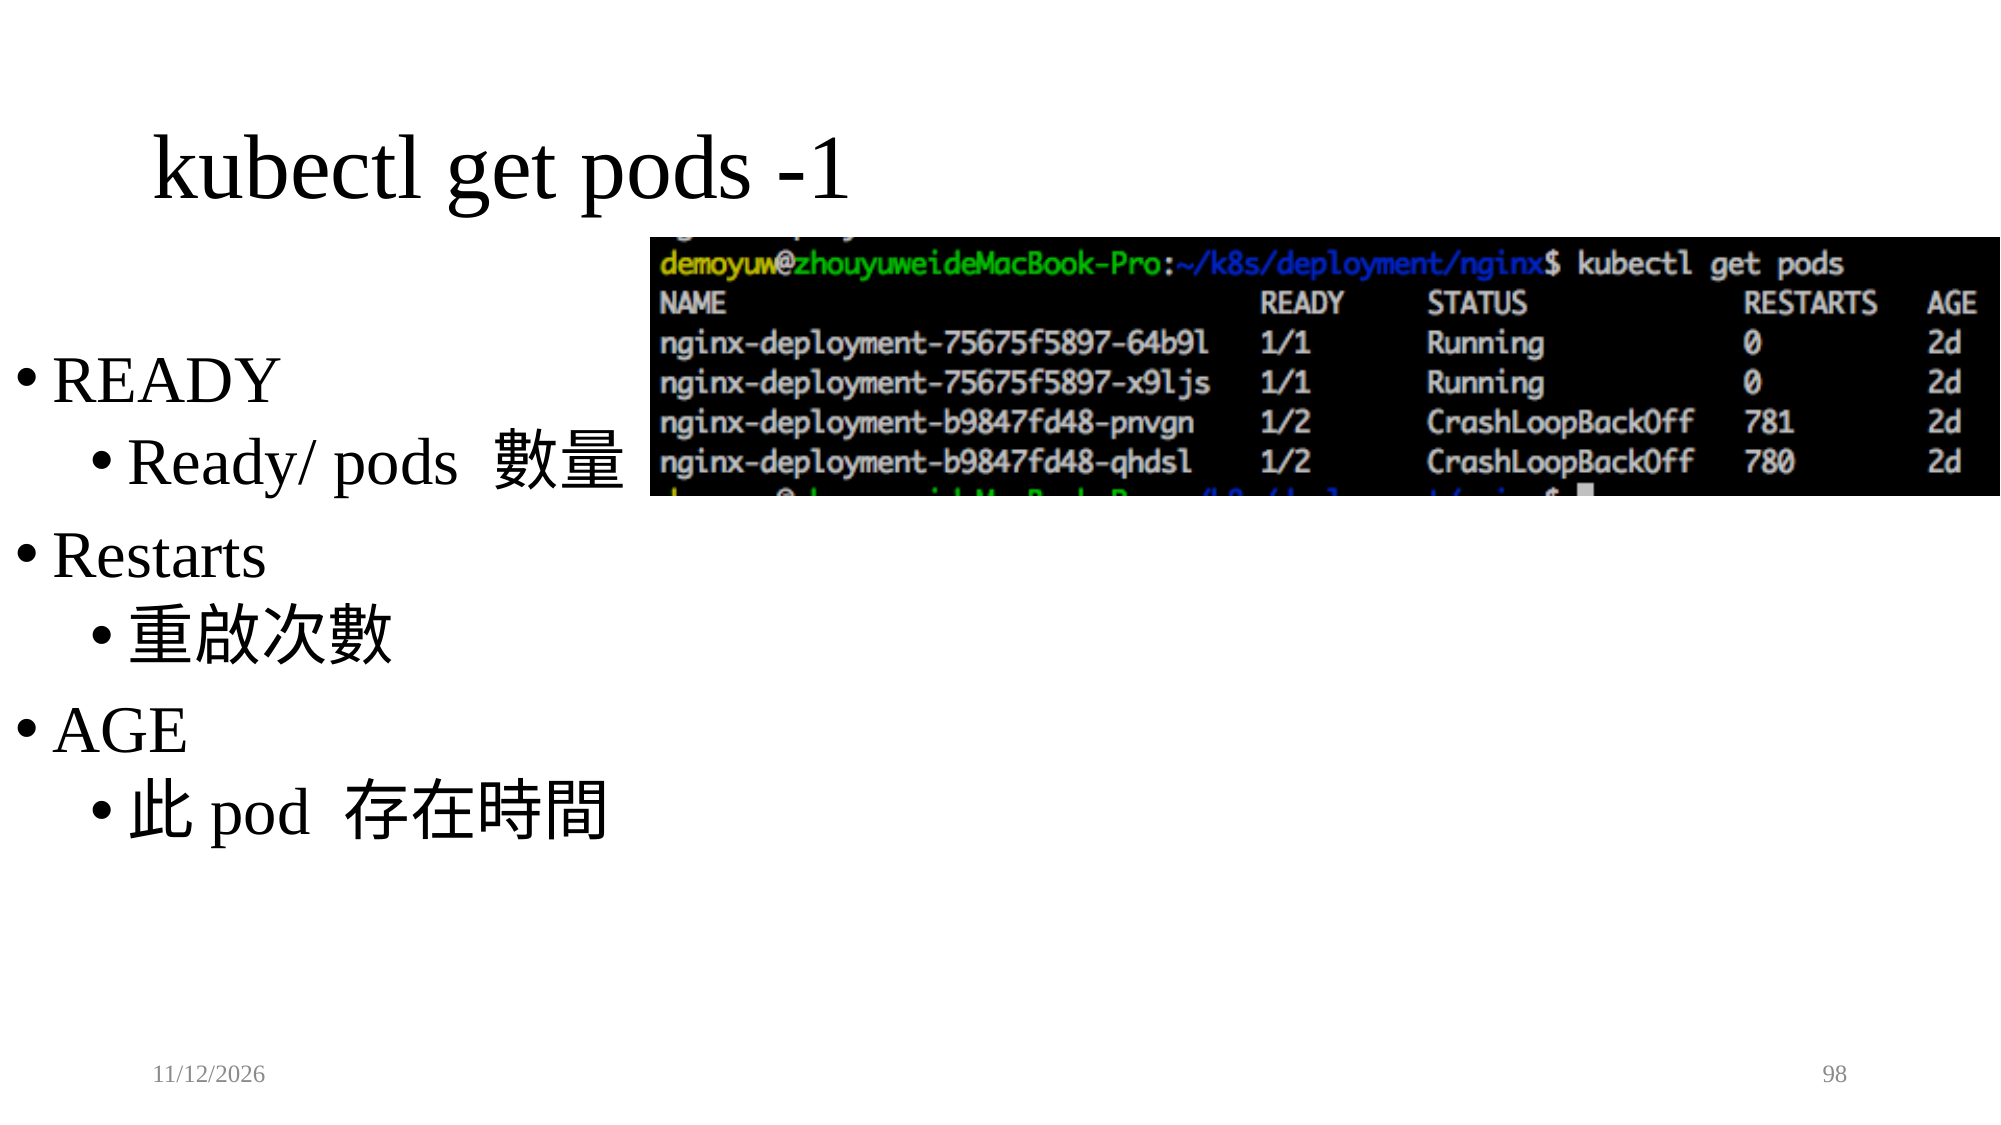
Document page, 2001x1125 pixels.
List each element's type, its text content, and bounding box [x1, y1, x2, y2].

list READY Ready/ pods 數量 Restarts 重啟次數 AGE 此pod 存在時間 [0, 337, 1120, 1027]
title kubectl get pods -1 [137, 59, 1863, 278]
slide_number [137, 1042, 588, 1103]
slide_number 98 [1412, 1042, 1863, 1103]
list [650, 237, 2000, 496]
